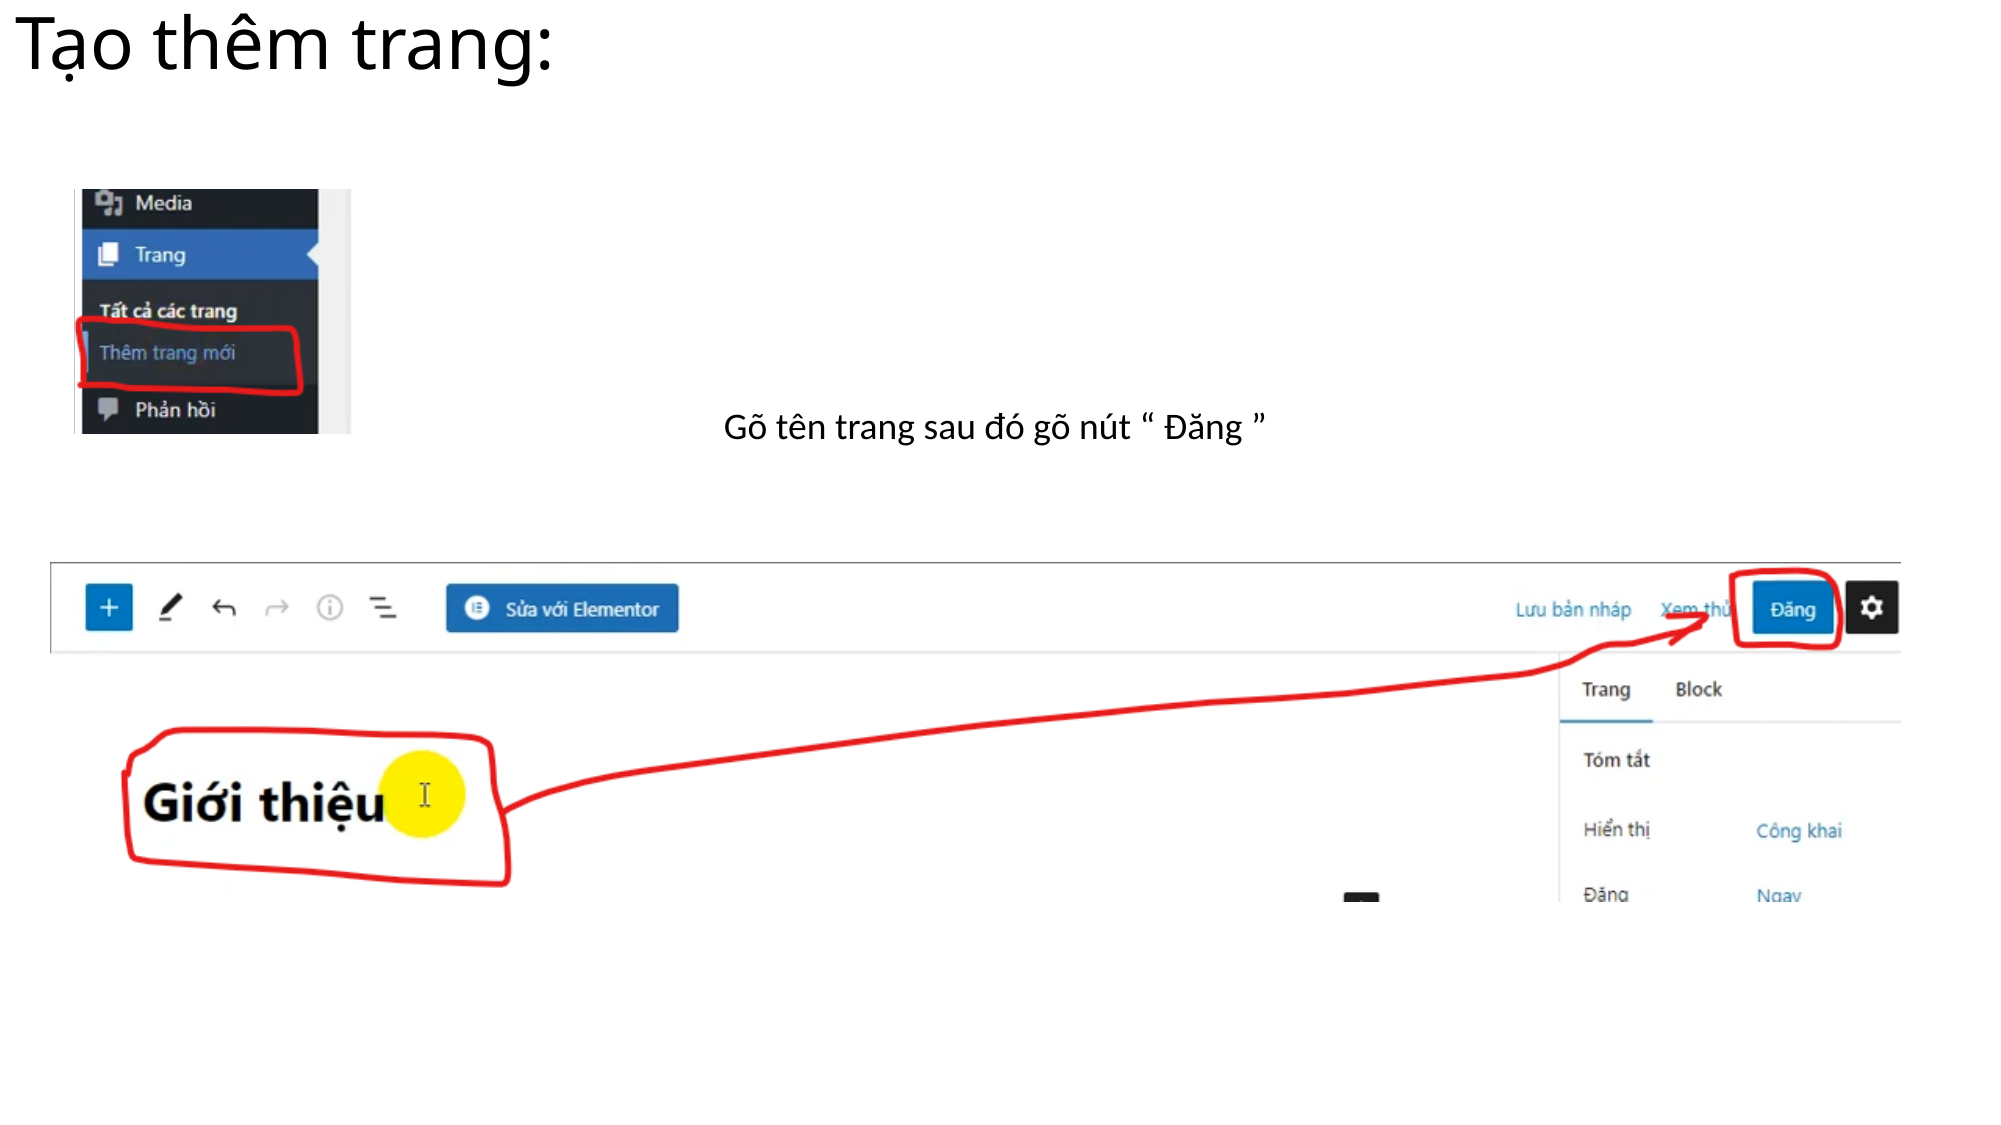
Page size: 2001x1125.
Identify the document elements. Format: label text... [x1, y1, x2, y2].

title Tạo thêm trang: [0, 0, 2000, 94]
picture [50, 562, 1901, 902]
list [73, 189, 371, 434]
text_box Gõ tên trang sau đó gõ nút “ Đăng ” [709, 394, 1876, 455]
